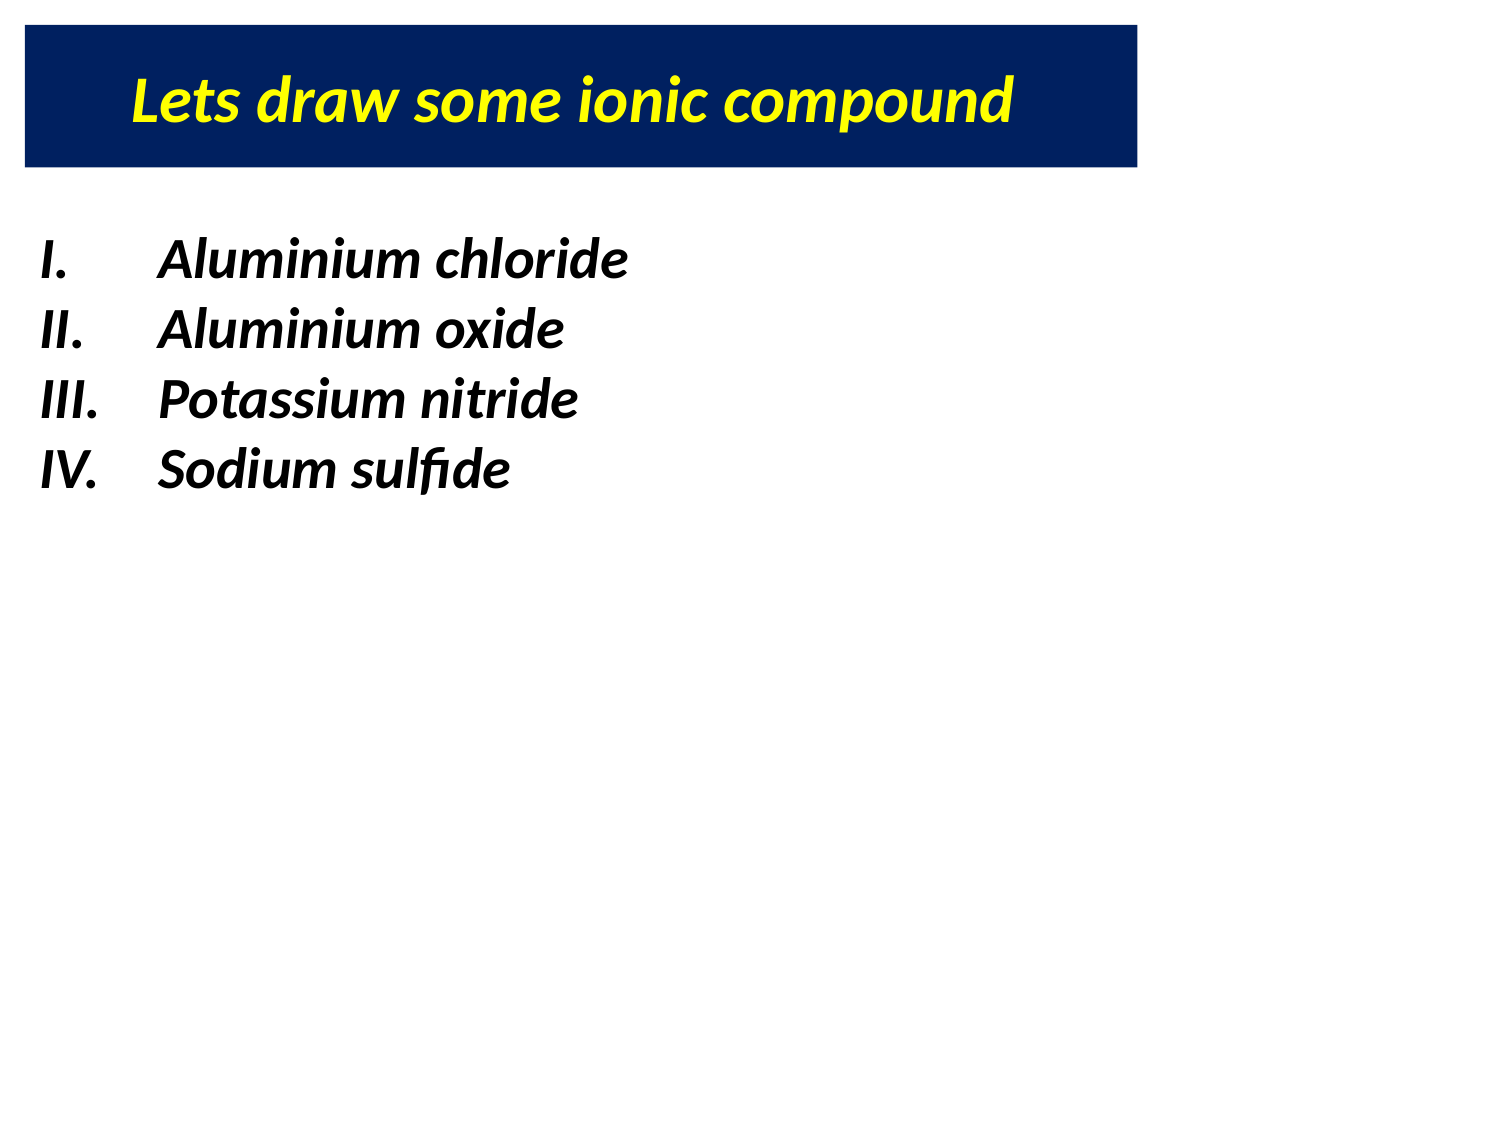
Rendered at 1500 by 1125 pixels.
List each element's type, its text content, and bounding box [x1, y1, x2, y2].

title Lets draw some ionic compound [24, 24, 1138, 168]
text_box Aluminium chloride Aluminium oxide Potassium nitride Sodium sulfide [24, 212, 1300, 508]
